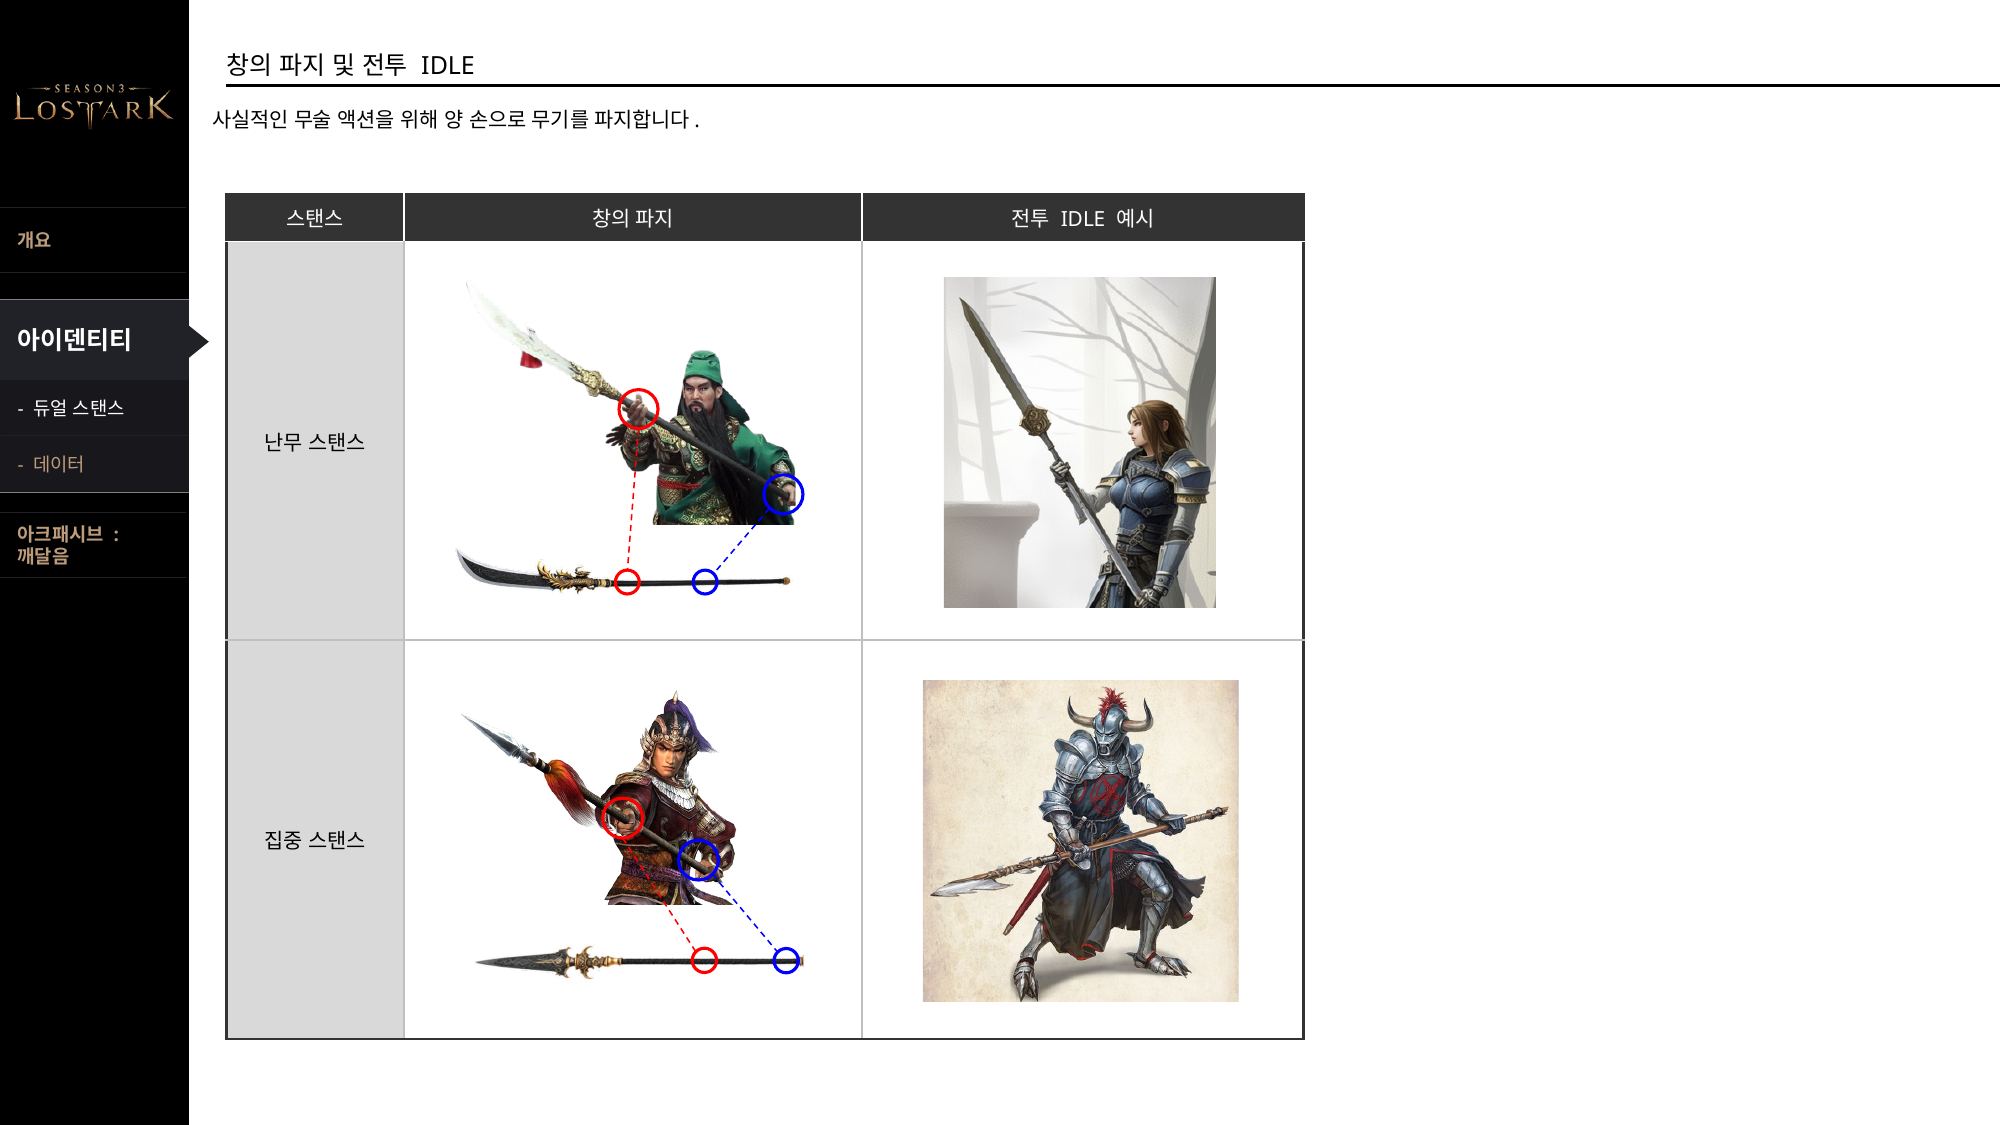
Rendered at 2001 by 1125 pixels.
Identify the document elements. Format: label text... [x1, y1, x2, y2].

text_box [449, 274, 804, 603]
picture [10, 84, 175, 132]
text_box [225, 48, 2000, 87]
text_box - 데이터 [0, 437, 190, 491]
picture [943, 276, 1217, 609]
table_cell 집중 스탠스 [228, 641, 403, 1038]
table_header 스탠스 [228, 196, 403, 241]
text_box 사실적인 무술 액션을 위해 양 손으로 무기를 파지합니다. [212, 99, 700, 140]
table_header 전투 IDLE 예시 [863, 196, 1302, 241]
table_cell [863, 641, 1302, 1038]
table_cell [405, 641, 861, 1038]
table_cell 난무 스탠스 [228, 242, 403, 639]
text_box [531, 627, 723, 652]
table_header 창의 파지 [405, 196, 861, 241]
table_cell [863, 242, 1302, 639]
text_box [449, 688, 804, 986]
text_box - 듀얼 스탠스 [0, 381, 190, 435]
table_cell [405, 242, 861, 639]
picture [922, 679, 1240, 1002]
